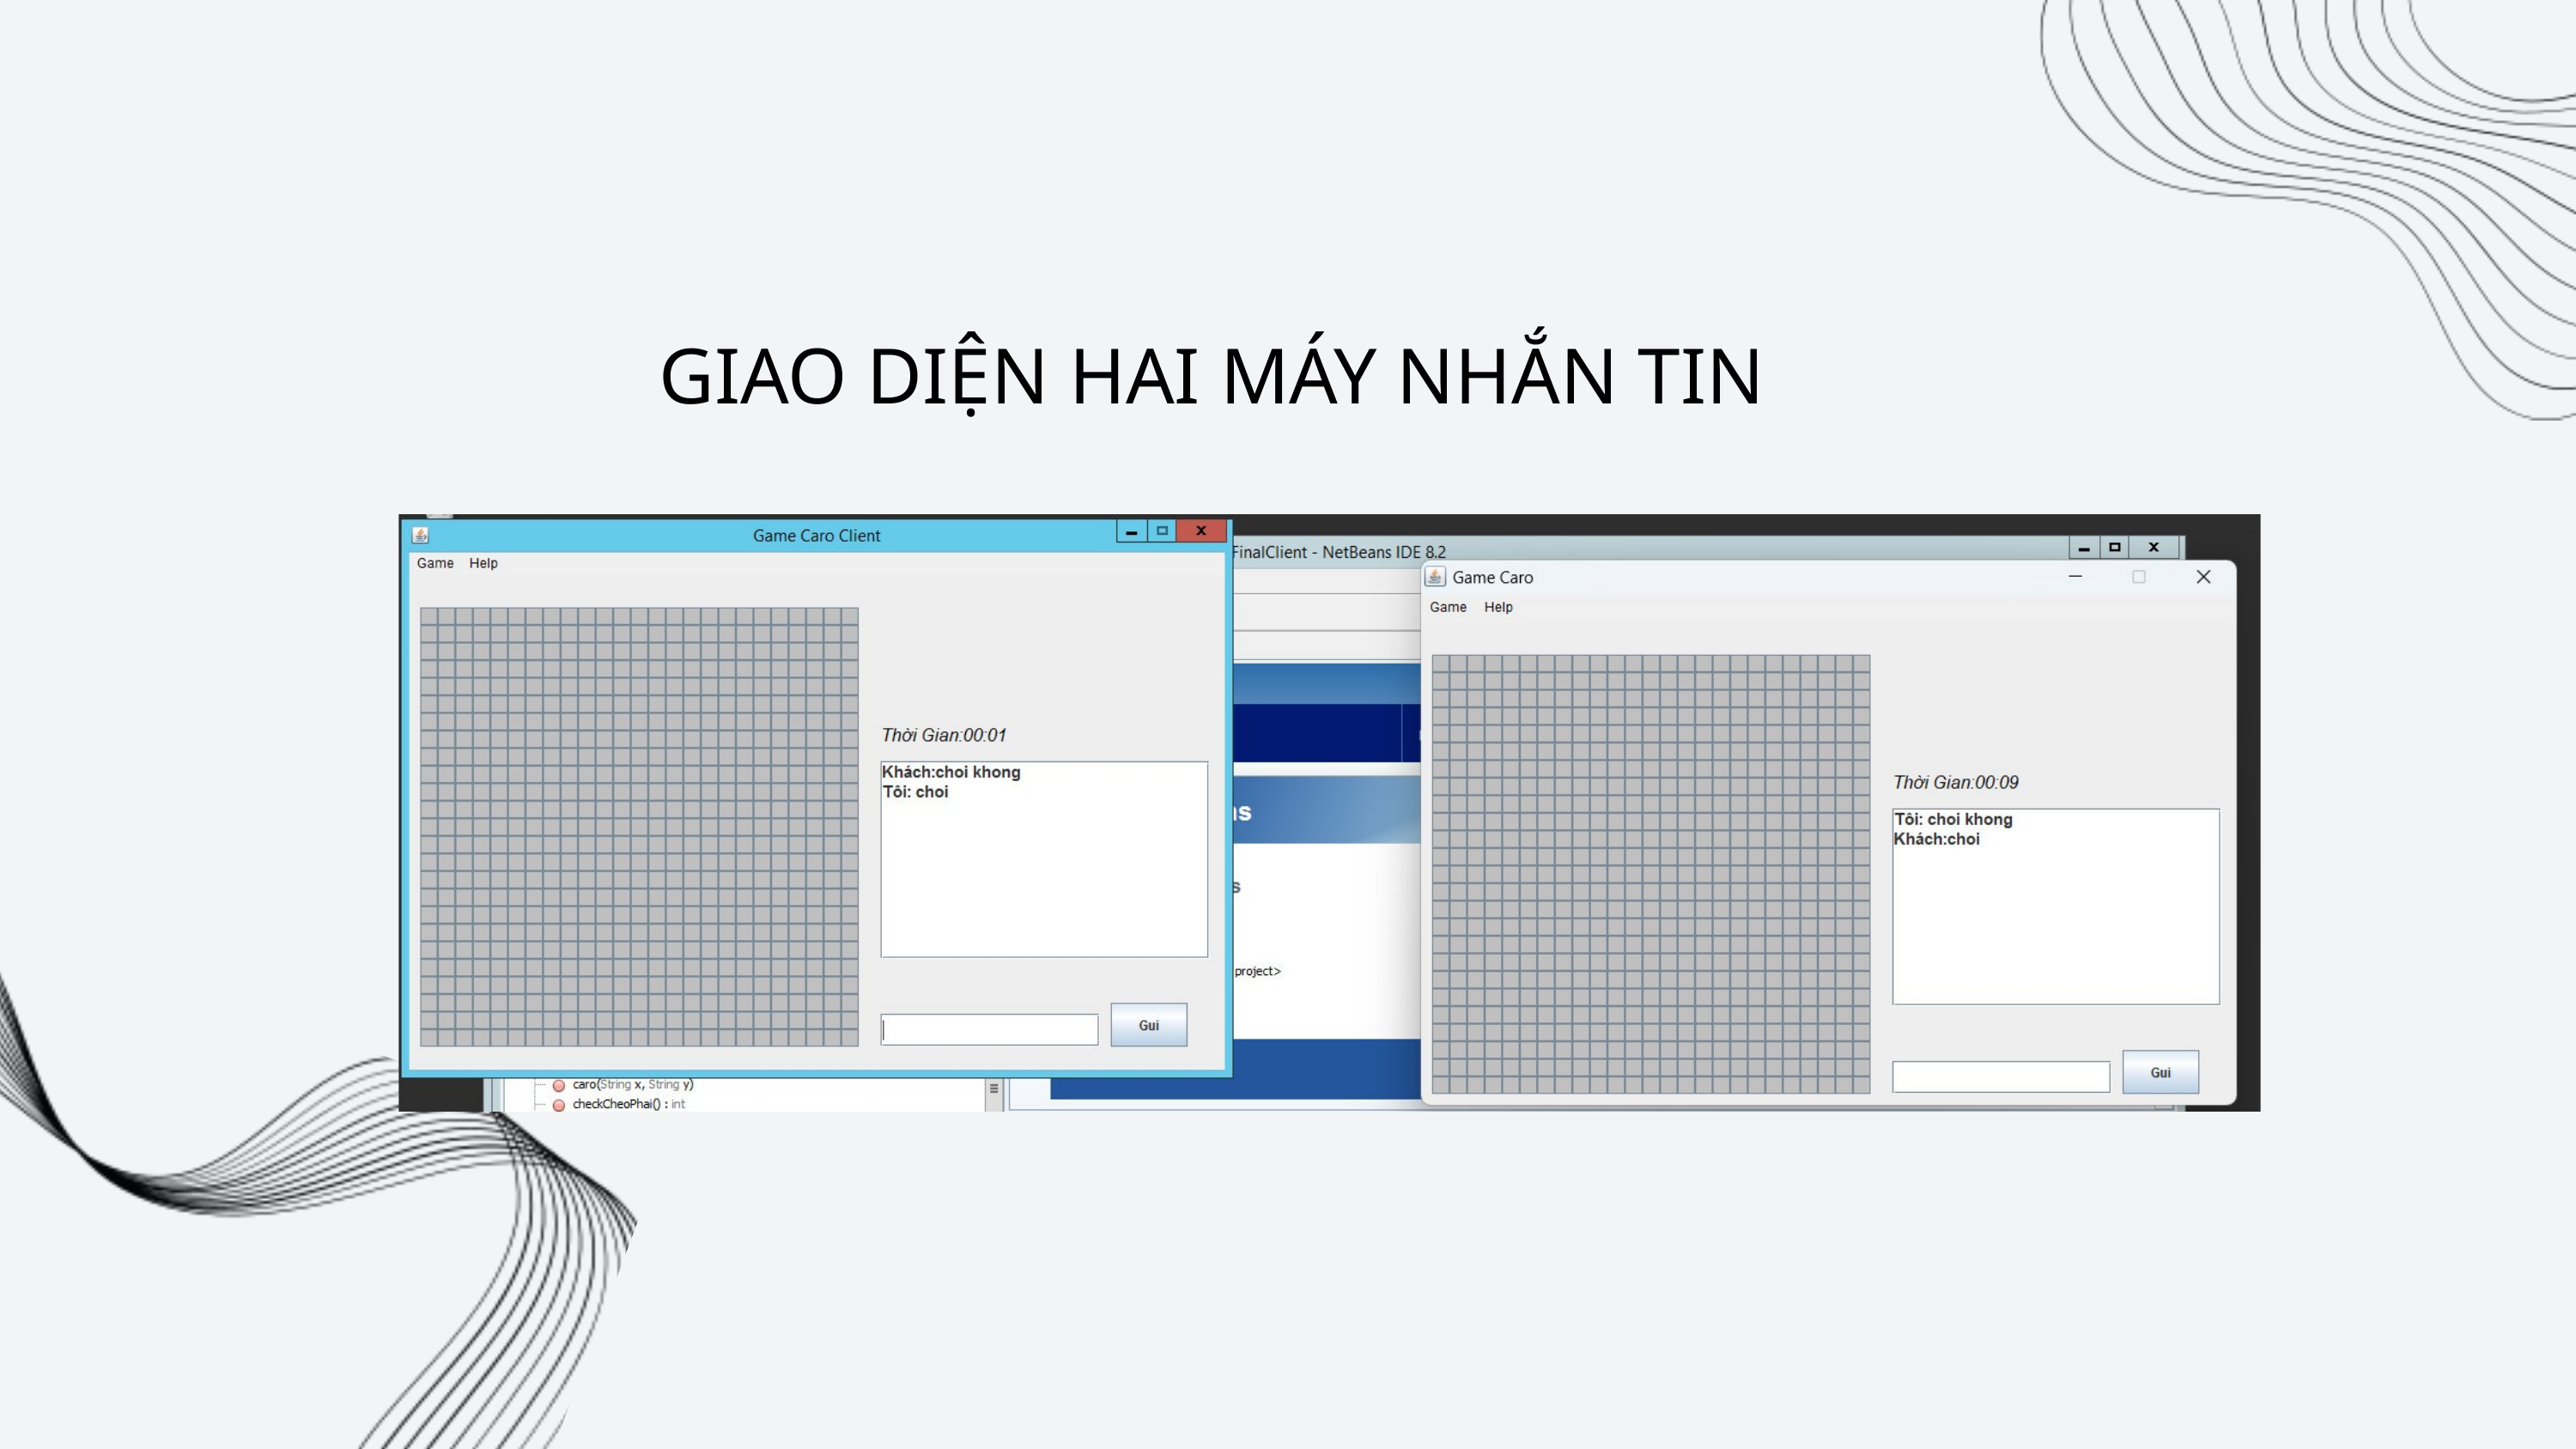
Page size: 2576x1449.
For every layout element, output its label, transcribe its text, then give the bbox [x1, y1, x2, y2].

text_box [398, 514, 2261, 1112]
text_box [0, 912, 661, 1449]
text_box [2039, 0, 2576, 421]
text_box GIAO DIỆN HAI MÁY NHẮN TIN [291, 327, 2154, 420]
